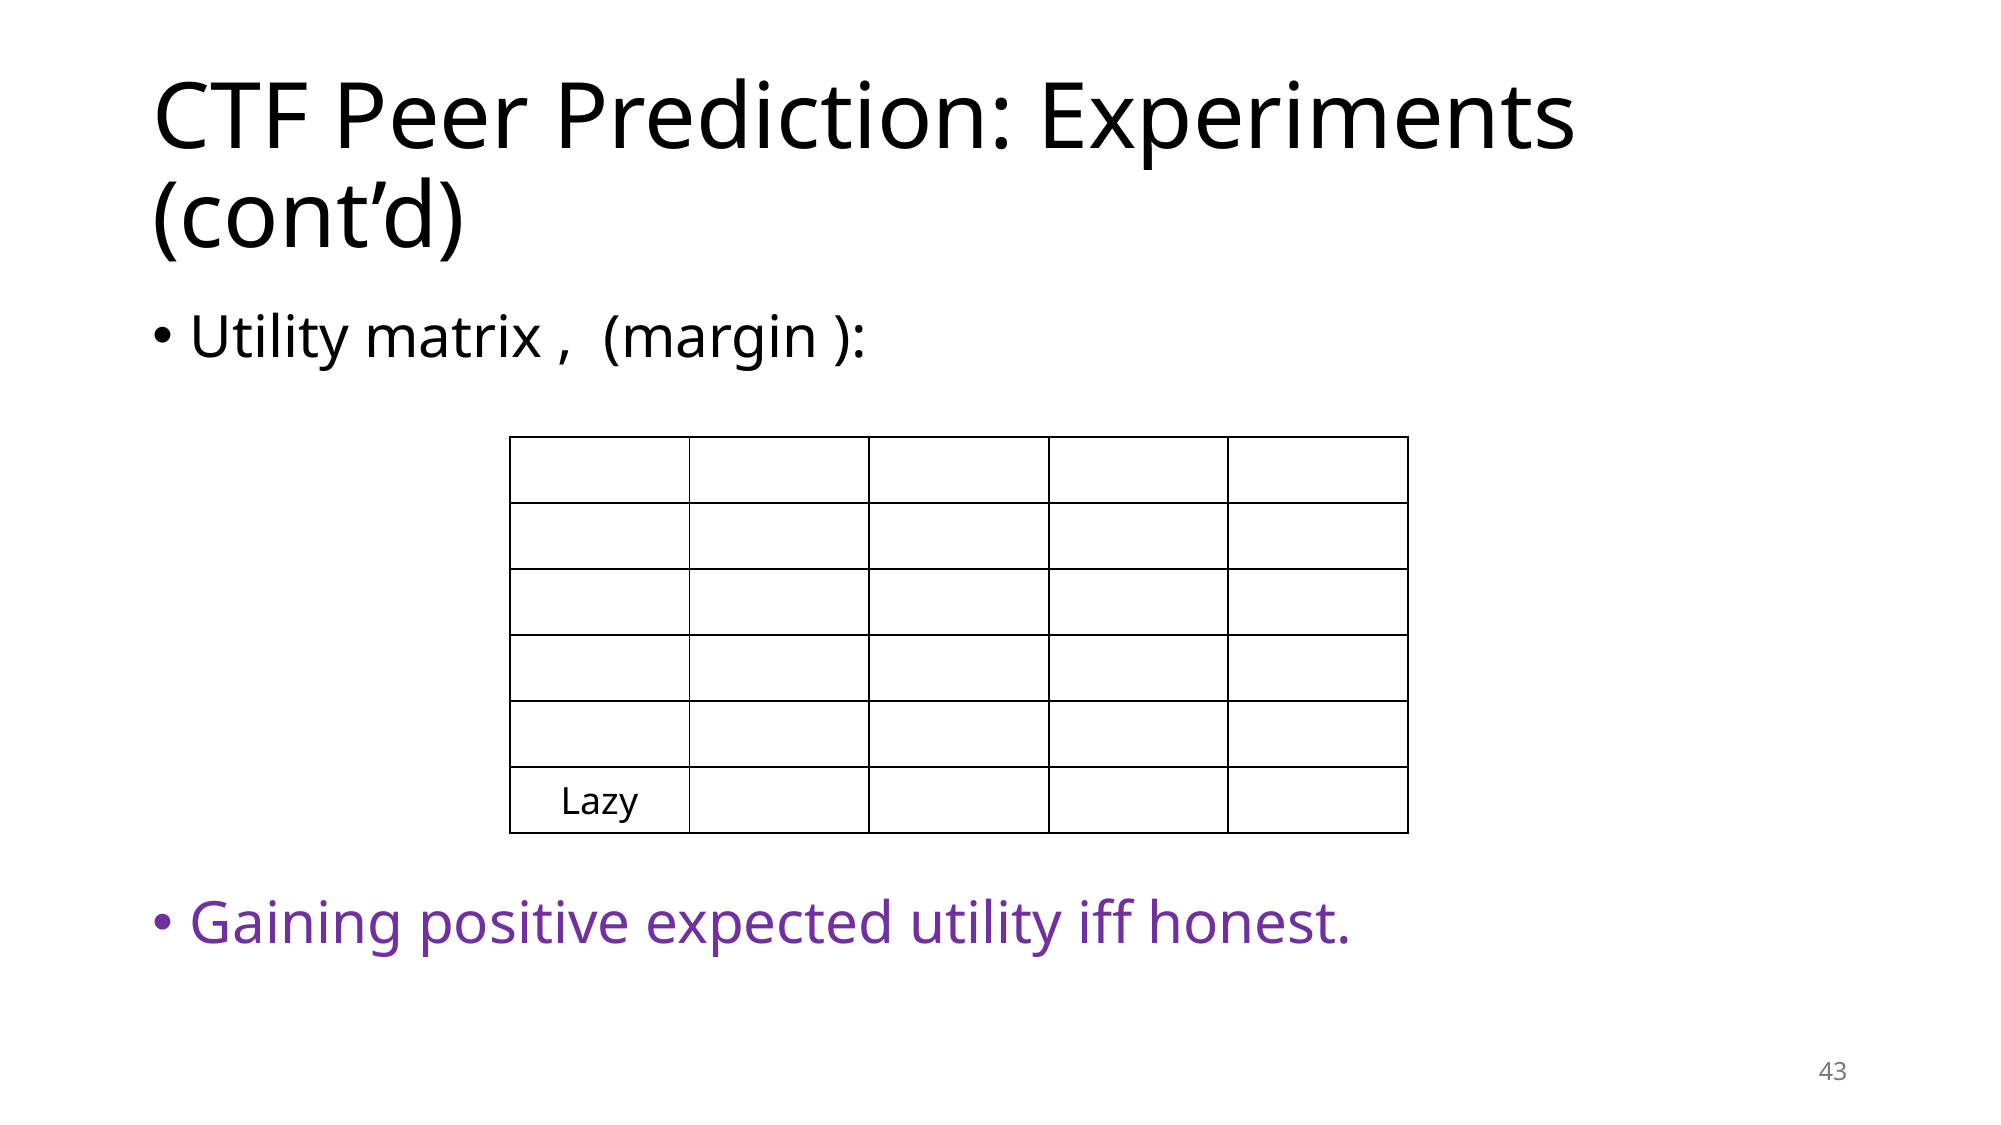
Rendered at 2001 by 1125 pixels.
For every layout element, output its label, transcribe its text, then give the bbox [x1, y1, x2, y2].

title CTF Peer Prediction: Experiments (cont’d) [137, 59, 1863, 278]
slide_number 43 [1412, 1042, 1863, 1103]
